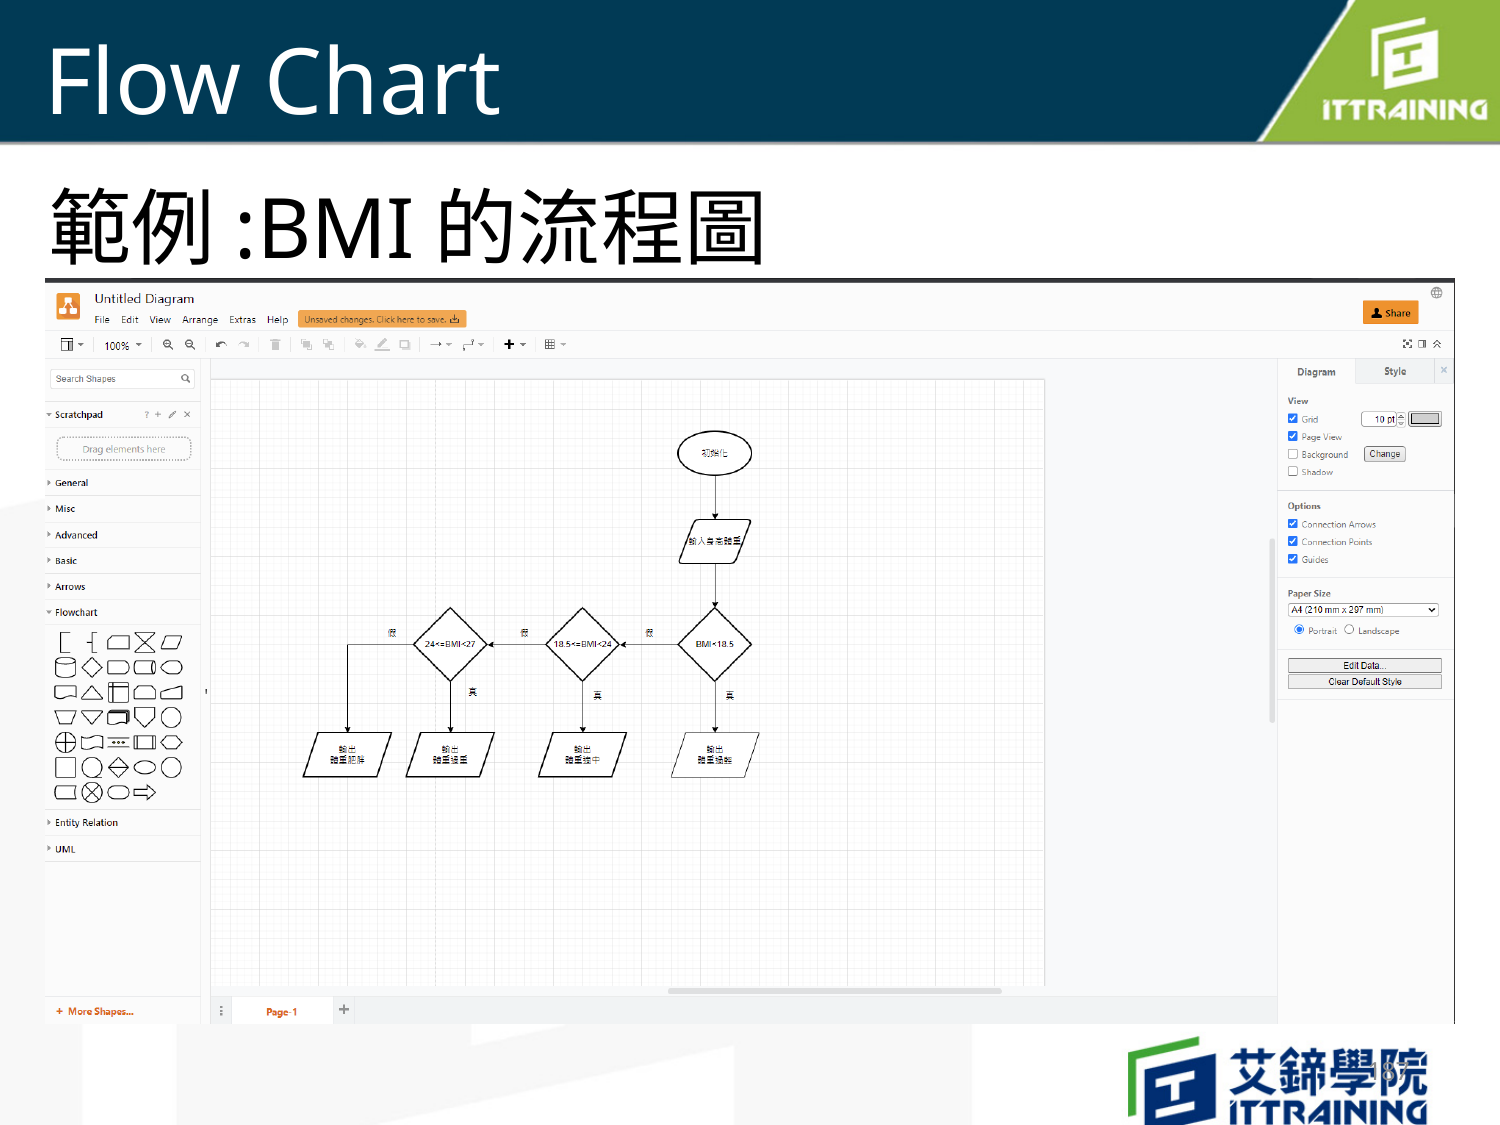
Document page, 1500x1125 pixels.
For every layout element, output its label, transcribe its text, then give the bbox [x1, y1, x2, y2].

text_box 範例:BMI的流程圖 [33, 167, 1418, 911]
title Flow Chart [29, 0, 1380, 172]
slide_number 187 [1074, 1042, 1425, 1103]
picture [0, 0, 1500, 1125]
